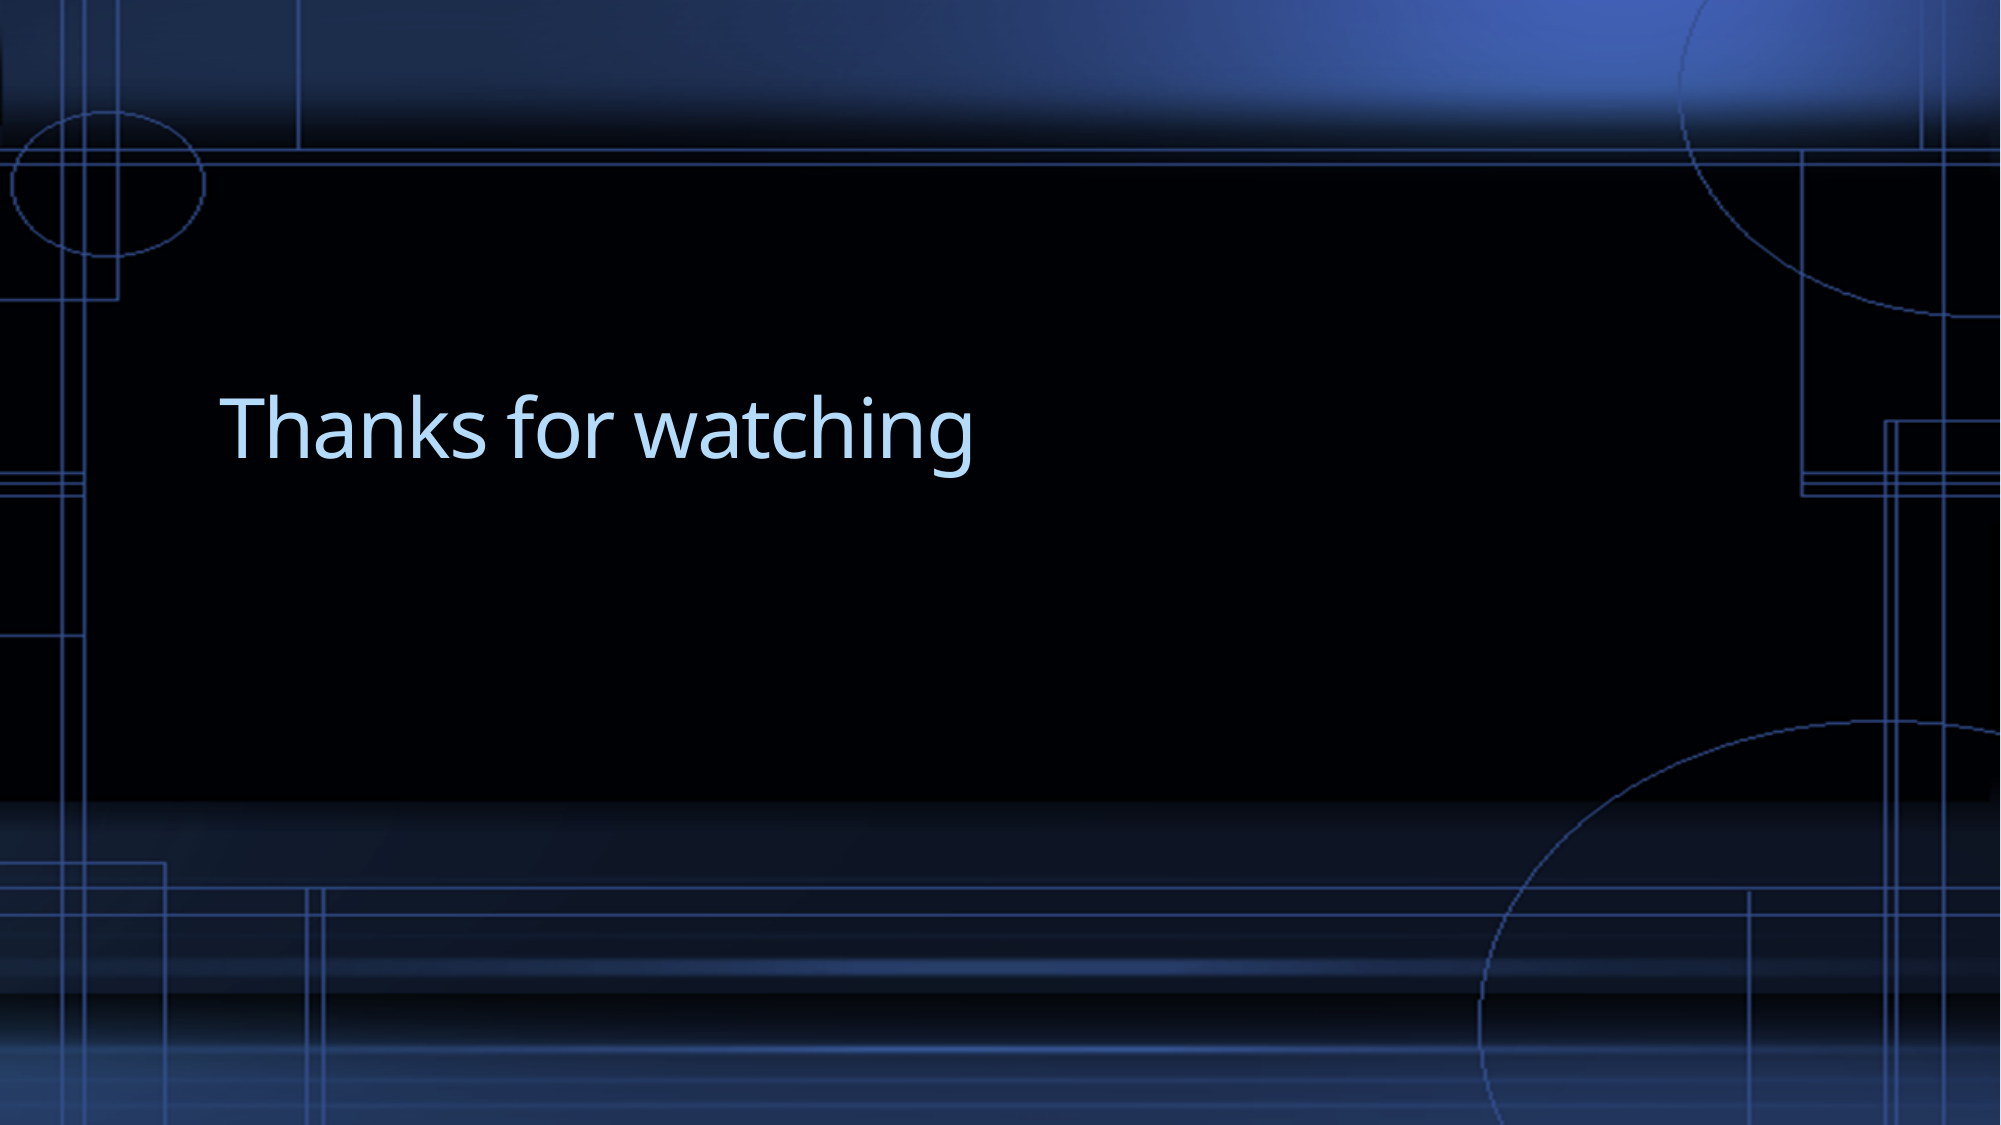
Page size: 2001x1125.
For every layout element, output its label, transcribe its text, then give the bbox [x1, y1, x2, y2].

picture [0, 0, 2001, 1125]
title Thanks for watching [204, 367, 1905, 518]
